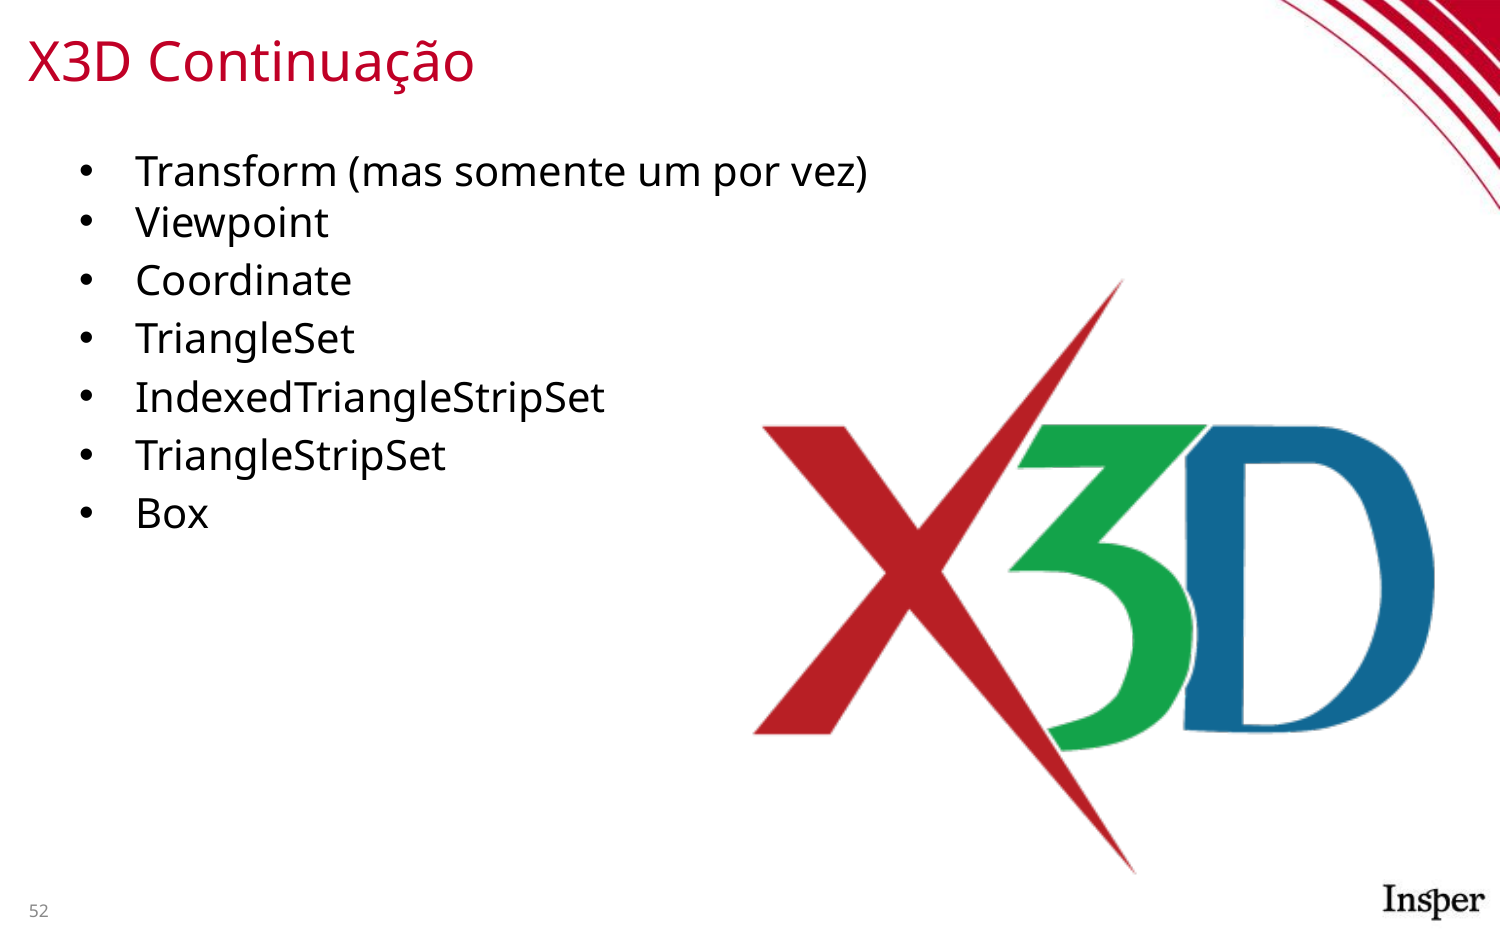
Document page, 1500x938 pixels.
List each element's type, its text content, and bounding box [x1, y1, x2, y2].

slide_number 52 [0, 887, 78, 938]
list Transform (mas somente um por vez) Viewpoint Coordinate TriangleSet IndexedTriangleStripSet TriangleStripSet Box [64, 137, 1447, 876]
picture [249, 0, 1500, 938]
title X3D Continuação [13, 18, 1397, 104]
